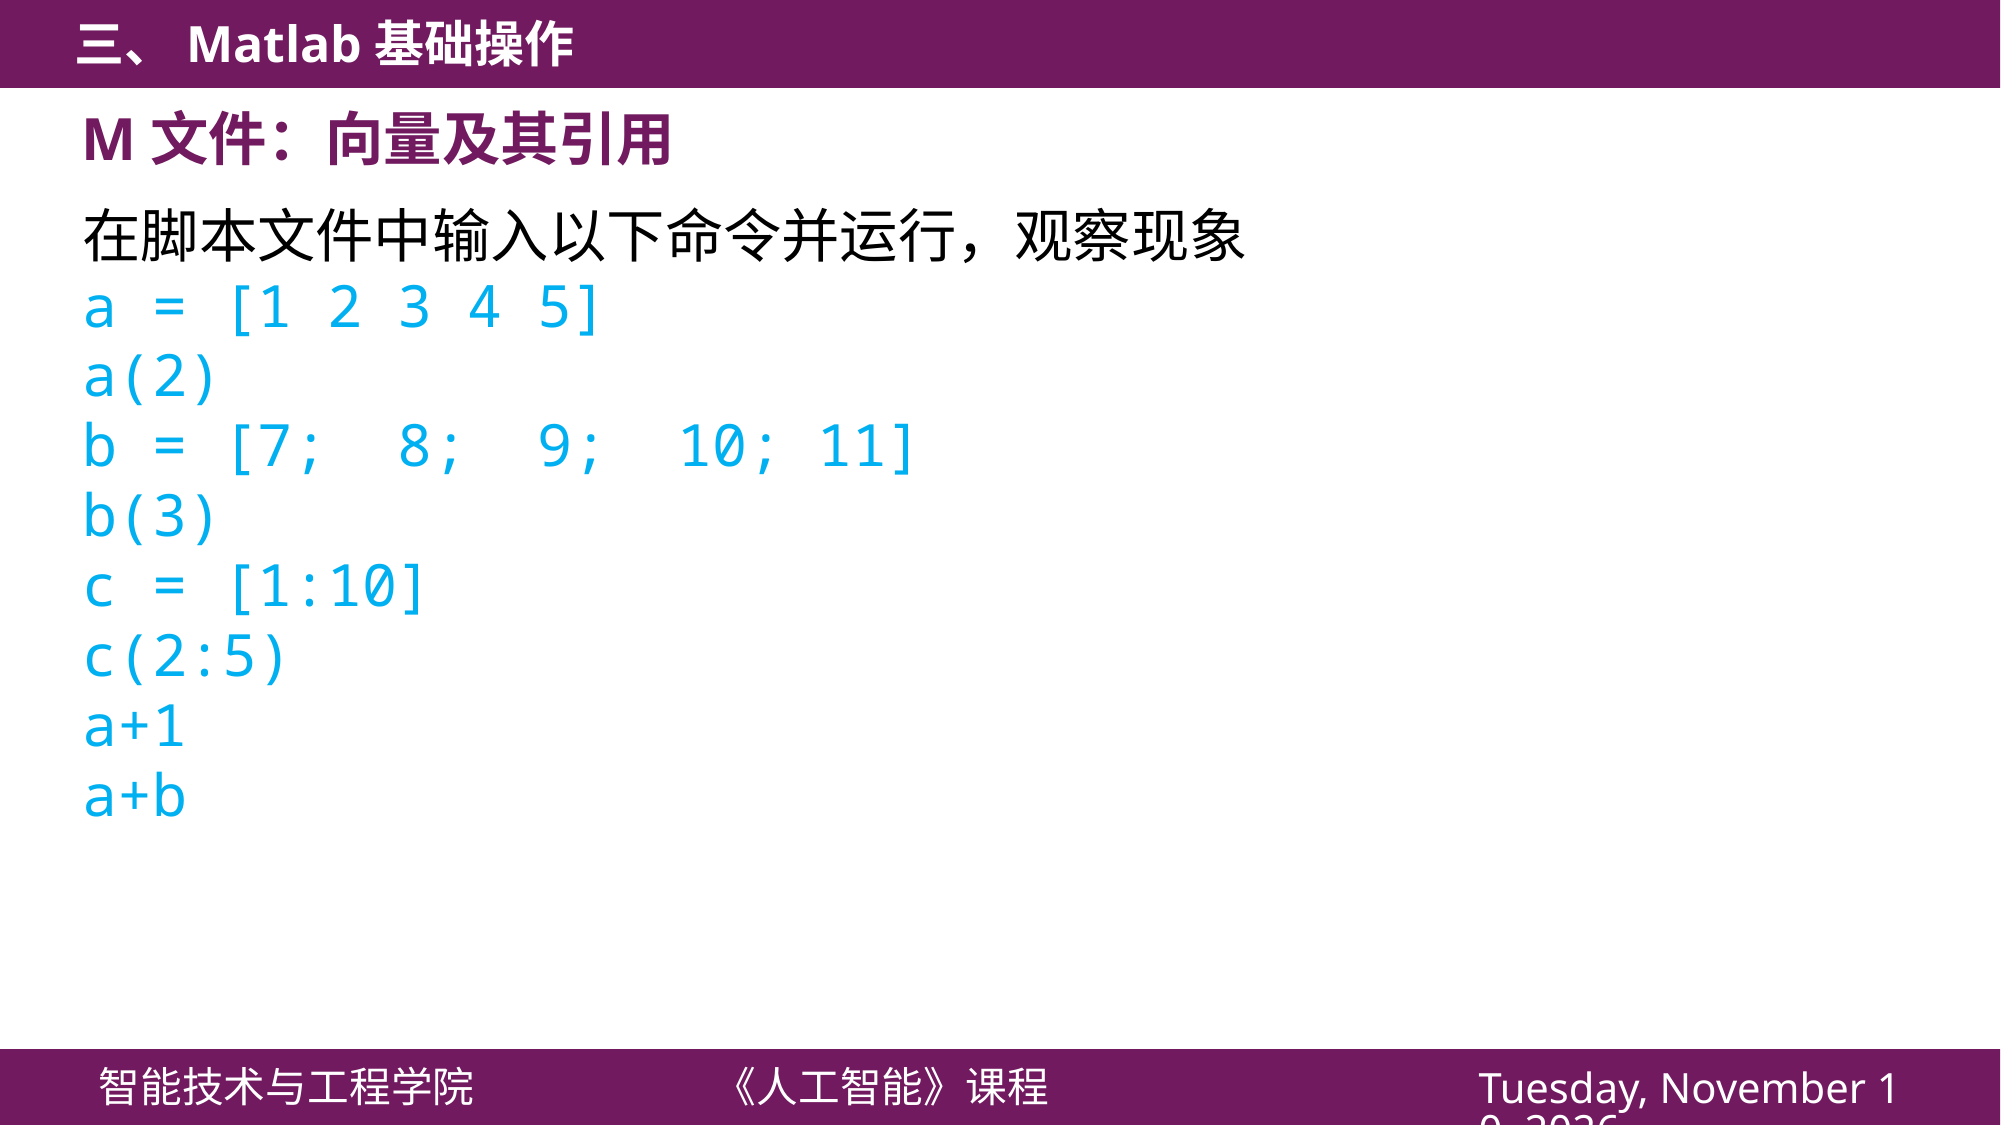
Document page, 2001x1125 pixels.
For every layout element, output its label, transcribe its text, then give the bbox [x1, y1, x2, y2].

text_box M文件：向量及其引用 [67, 94, 690, 180]
text_box 在脚本文件中输入以下命令并运行，观察现象 a = [1 2 3 4 5] a(2) b = [7; 8; 9; 10; 11] b(3) c = [1:10] c(2:5) a+1 a+b [67, 191, 1374, 836]
